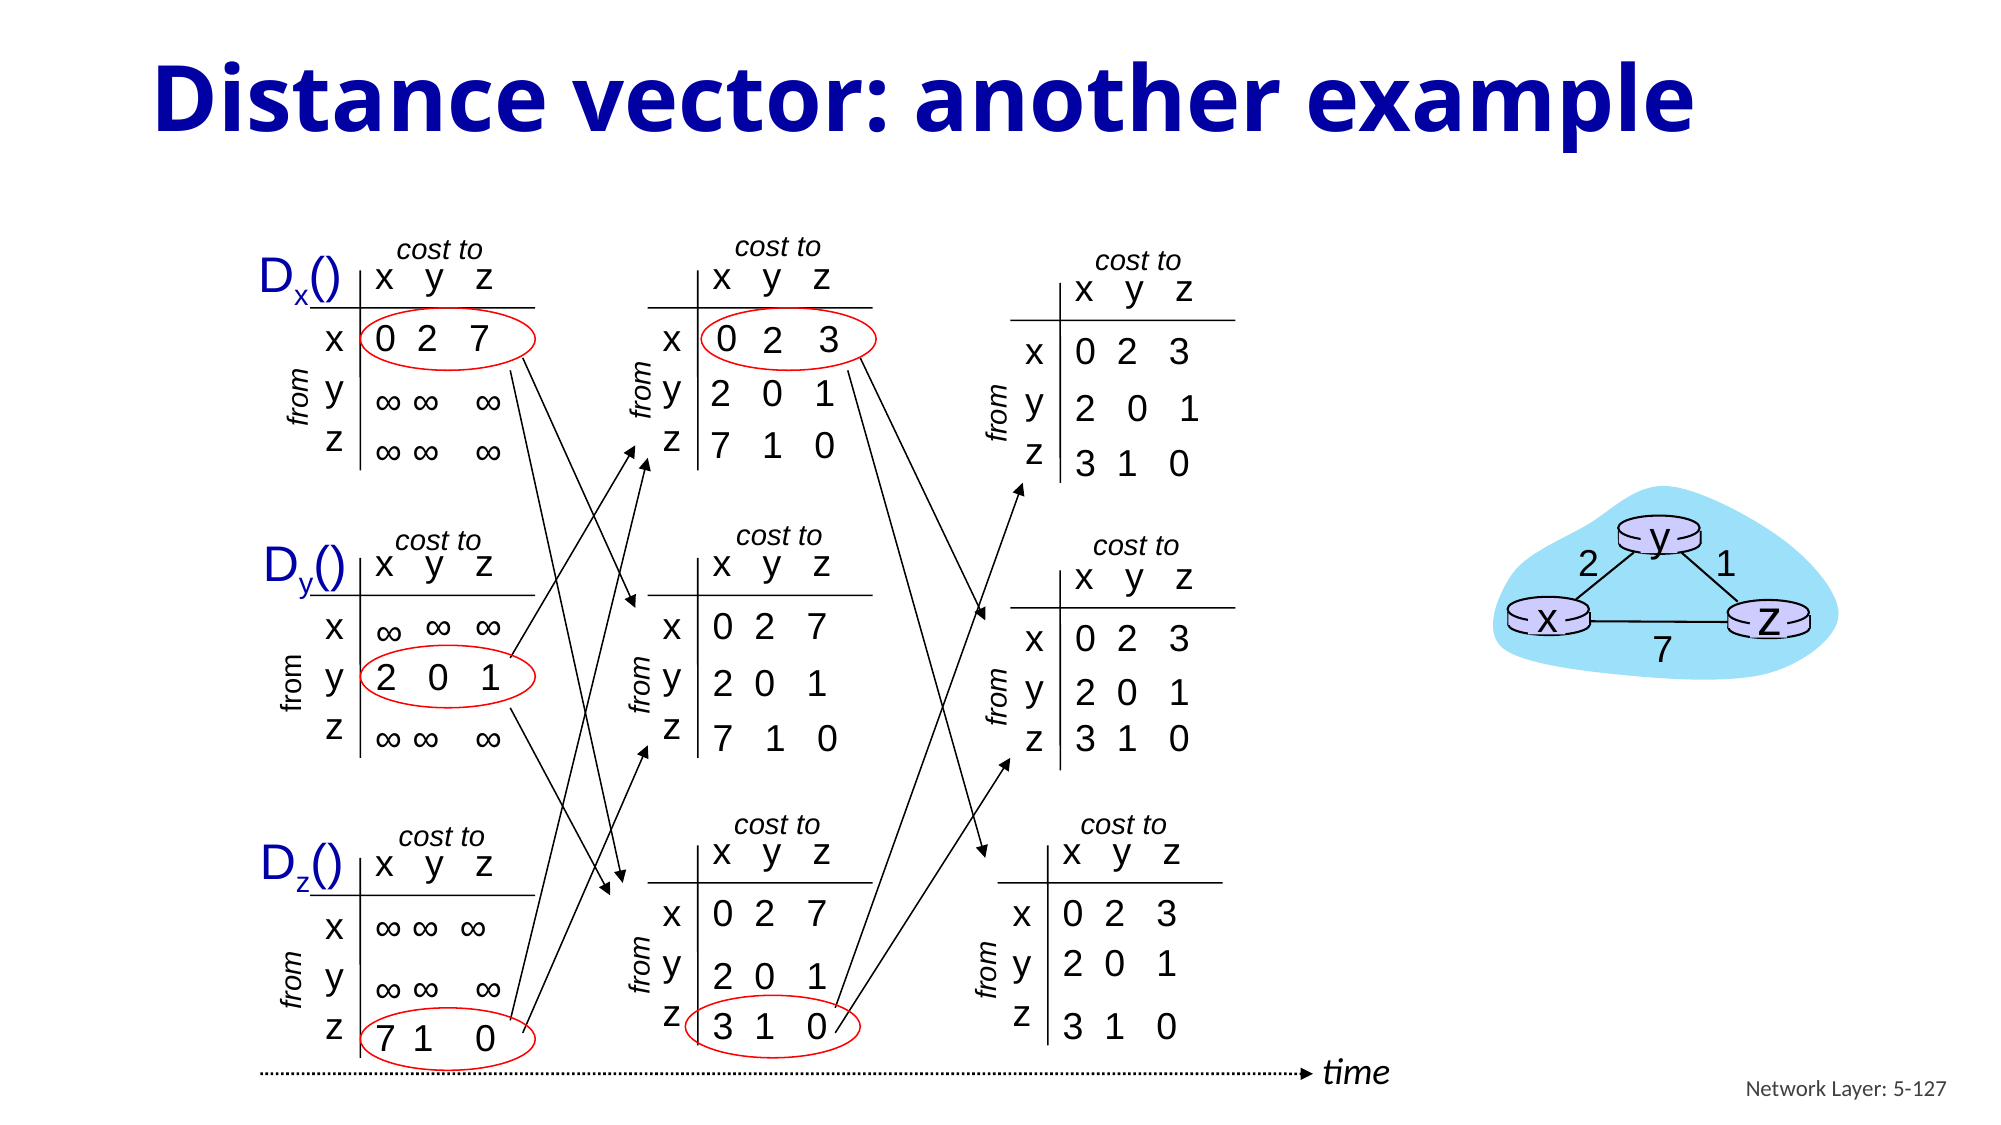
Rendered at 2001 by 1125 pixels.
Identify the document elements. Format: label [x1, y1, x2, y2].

slide_number [1512, 1056, 1963, 1117]
text_box [1482, 483, 1841, 683]
text_box [1297, 1039, 1406, 1100]
title [135, 28, 1923, 176]
text_box [243, 220, 1236, 1071]
